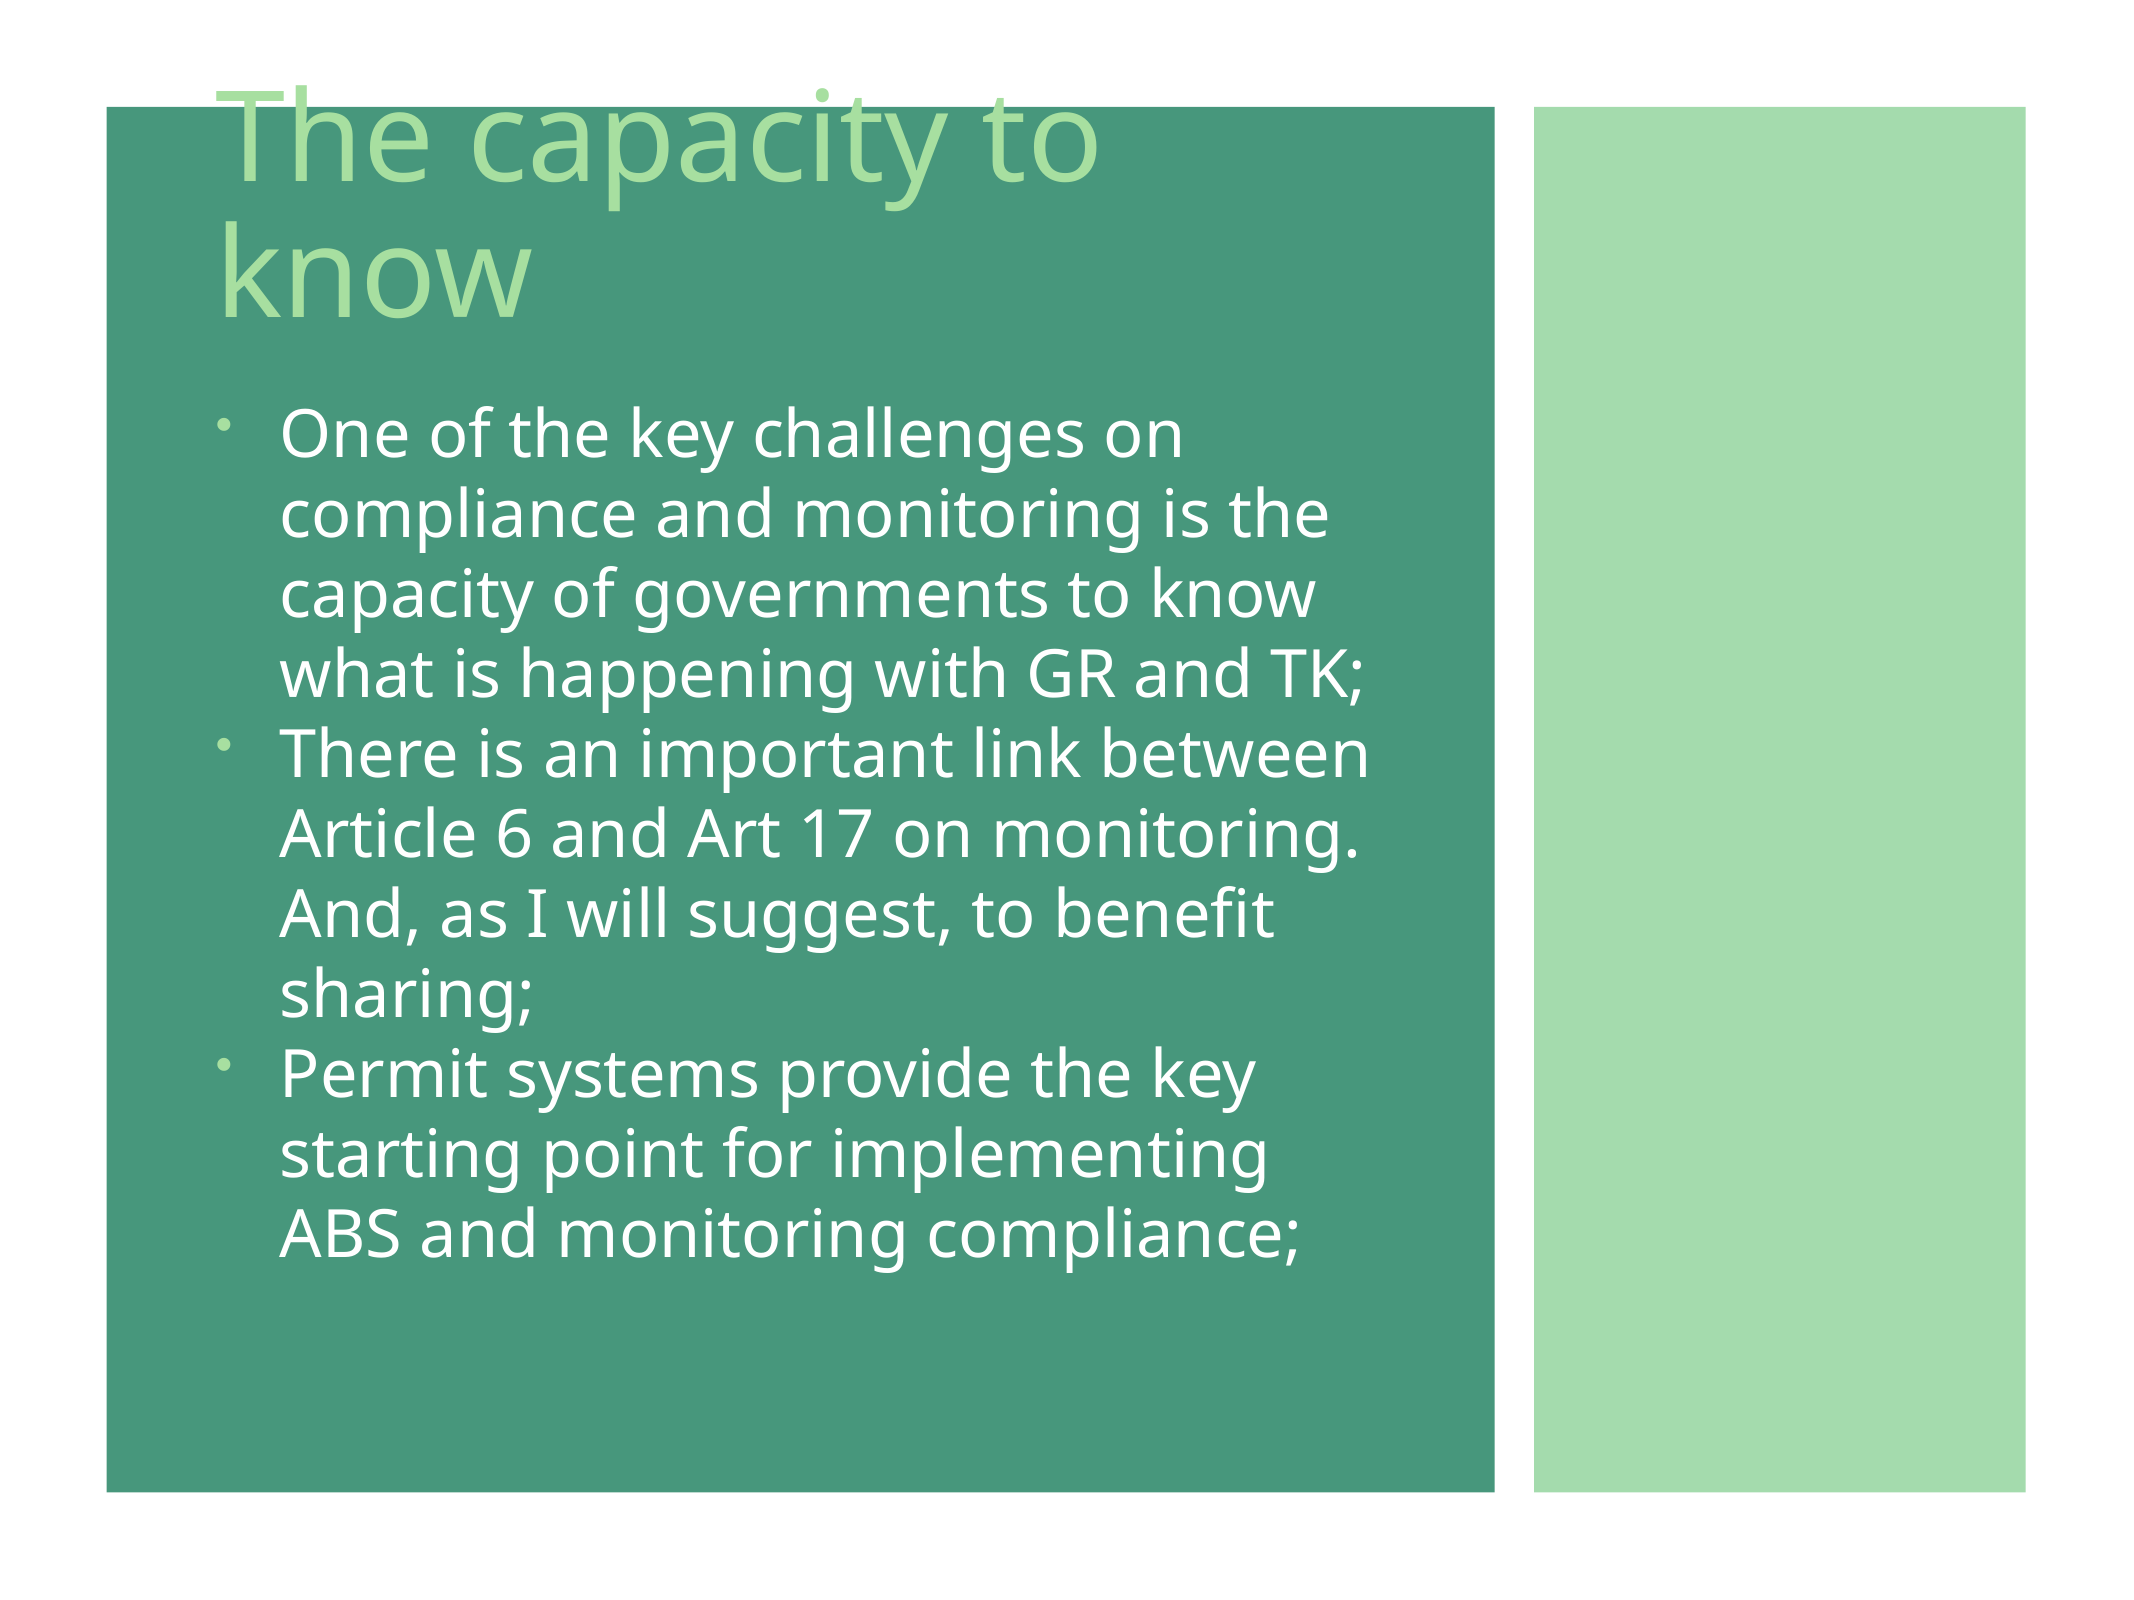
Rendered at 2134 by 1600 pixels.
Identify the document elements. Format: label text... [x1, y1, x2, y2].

title The capacity to know [211, 152, 1391, 350]
list One of the key challenges on compliance and monitoring is the capacity of governments to know what is happening with GR and TK; There is an important link between Article 6 and Art 17 on monitoring. And, as I will suggest, to benefit sharing; Permit systems provide the key starting point for implementing ABS and monitoring compliance; [211, 386, 1391, 1391]
